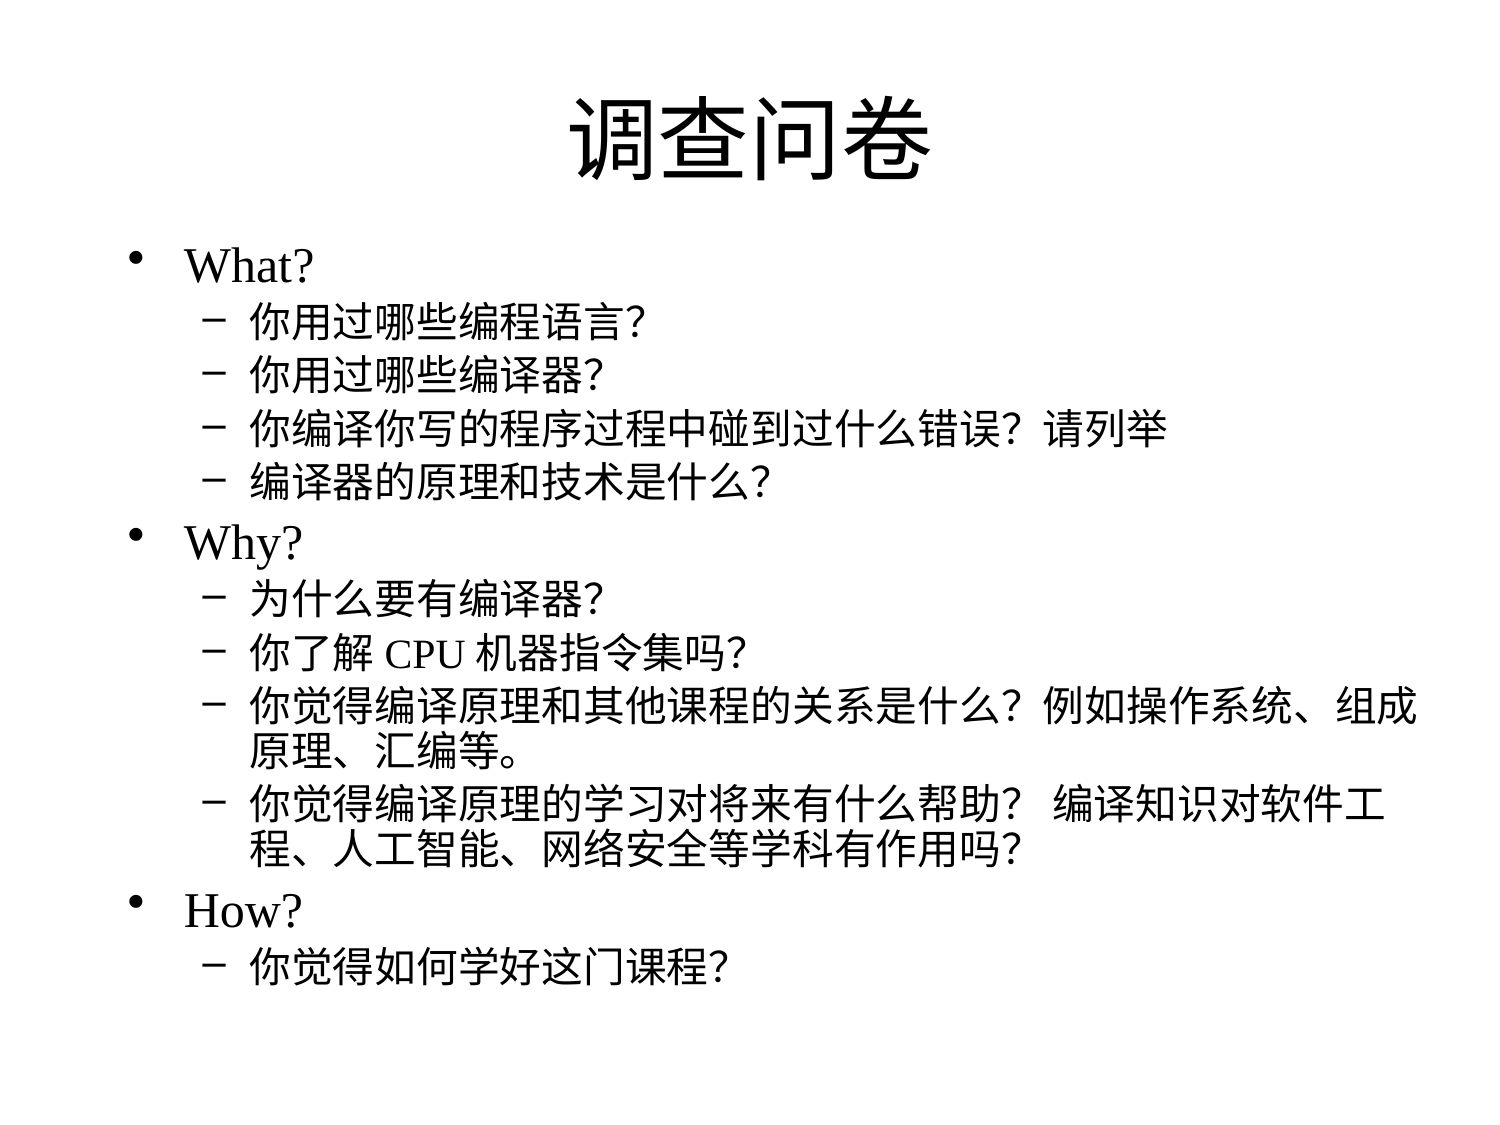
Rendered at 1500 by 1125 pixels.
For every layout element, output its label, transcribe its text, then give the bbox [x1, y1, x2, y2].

title 调查问卷 [111, 42, 1388, 231]
list What? 你用过哪些编程语言？ 你用过哪些编译器？ 你编译你写的程序过程中碰到过什么错误？请列举 编译器的原理和技术是什么？ Why? 为什么要有编译器？ 你了解CPU机器指令集吗？ 你觉得编译原理和其他课程的关系是什么？例如操作系统、组成原理、汇编等。 你觉得编译原理的学习对将来有什么帮助？ 编译知识对软件工程、人工智能、网络安全等学科有作用吗？ How? 你觉得如何学好这门课程？ [112, 231, 1448, 1071]
